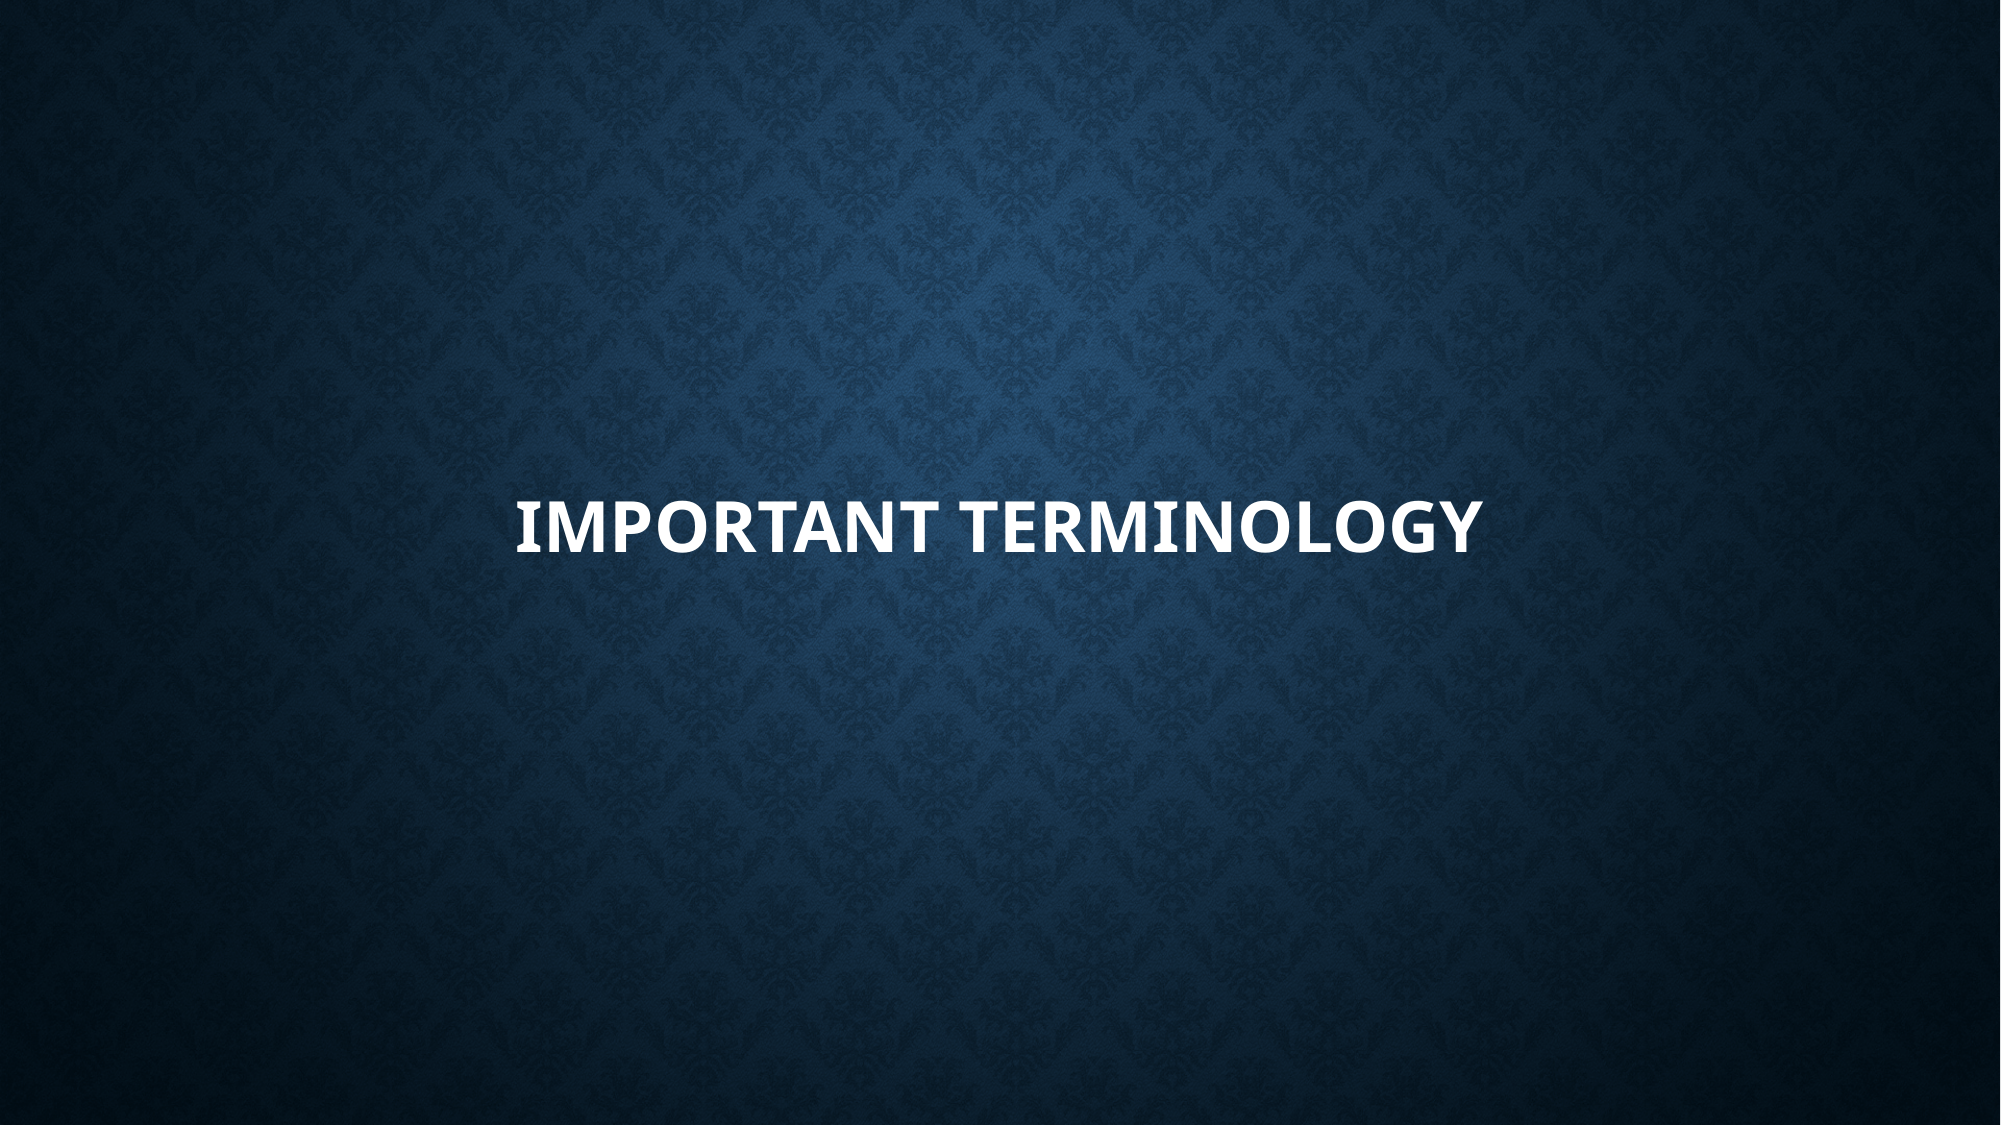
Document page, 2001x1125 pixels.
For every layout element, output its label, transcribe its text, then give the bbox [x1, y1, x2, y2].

title Important terminology [201, 107, 1799, 576]
